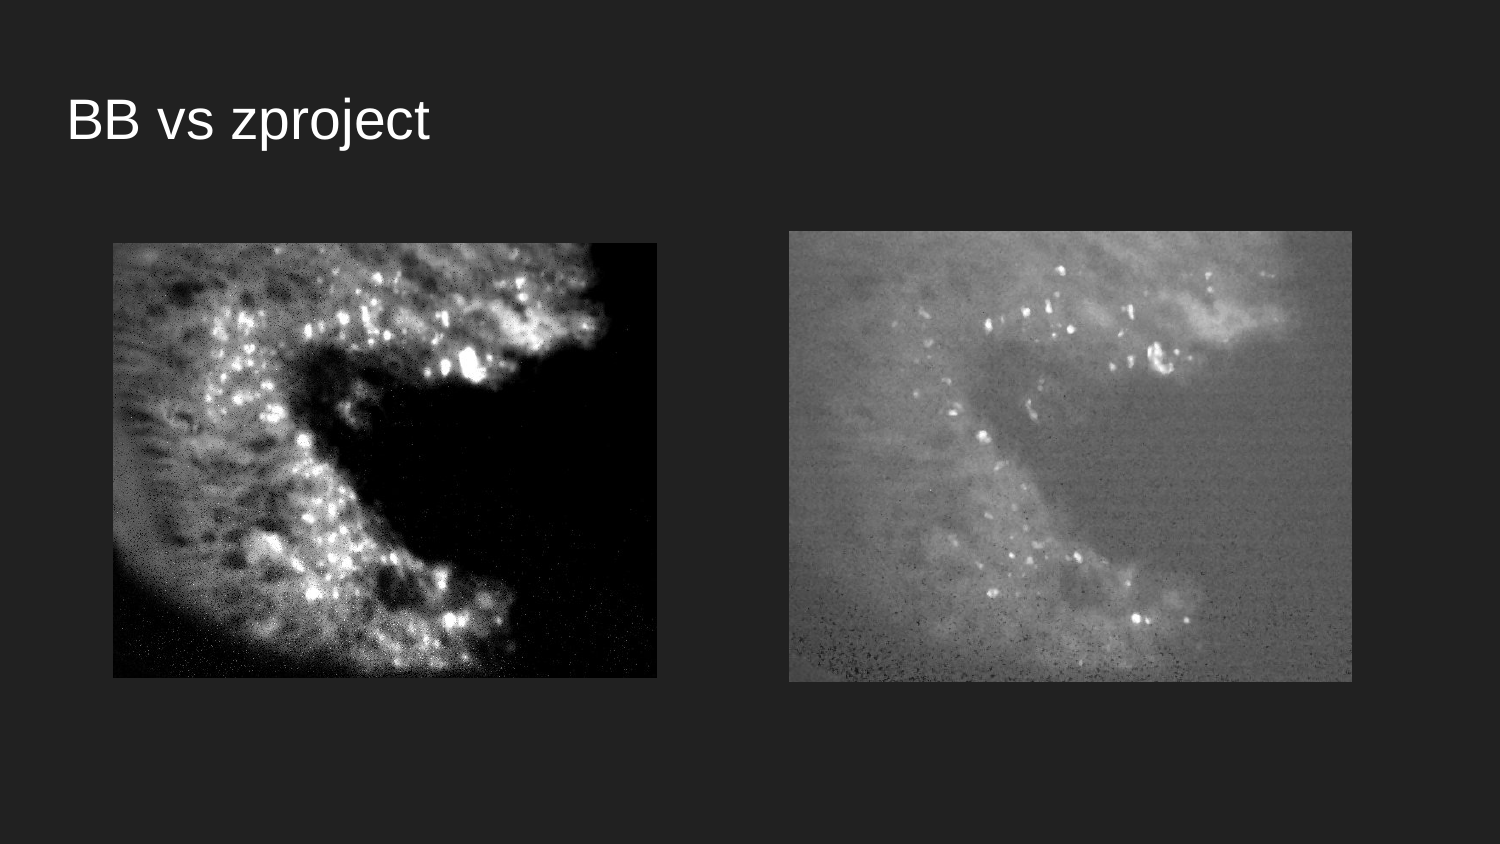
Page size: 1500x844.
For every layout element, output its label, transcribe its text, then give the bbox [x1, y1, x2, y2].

picture [789, 193, 1399, 682]
picture [113, 243, 657, 679]
title BB vs zproject [51, 72, 1449, 167]
